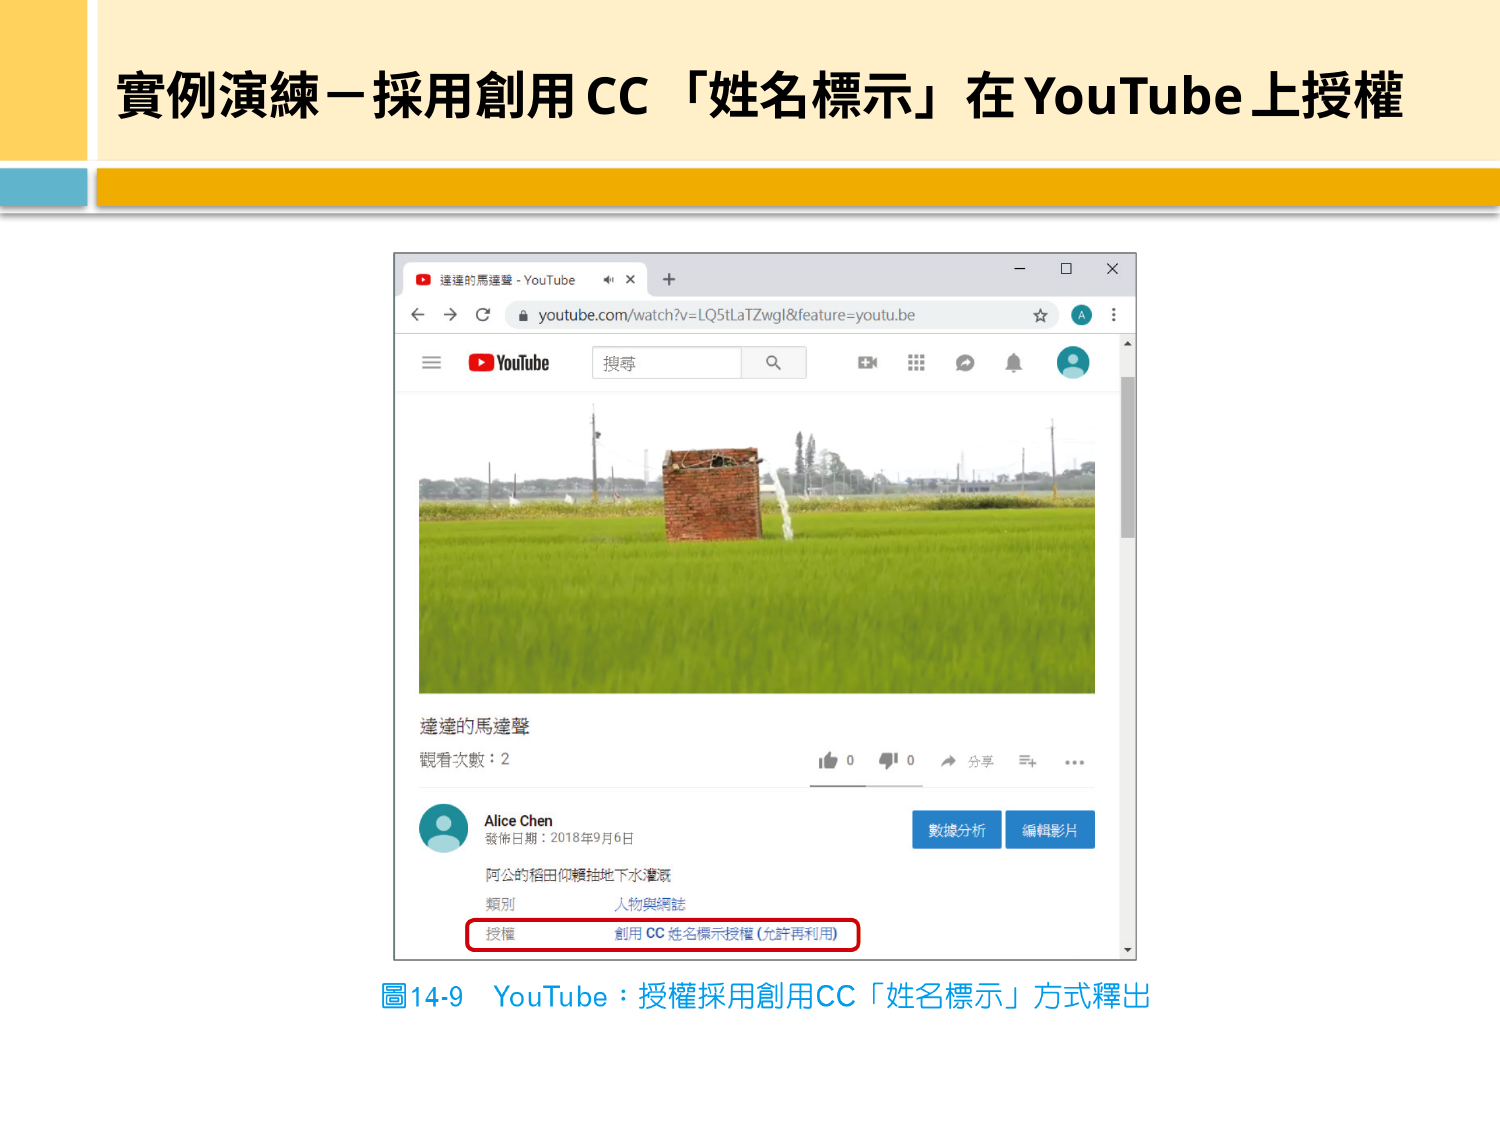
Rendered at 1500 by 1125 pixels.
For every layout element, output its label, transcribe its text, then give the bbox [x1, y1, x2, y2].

title 實例演練－採用創用CC「姓名標示」在YouTube上授權 [100, 26, 1438, 161]
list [357, 231, 1181, 1024]
